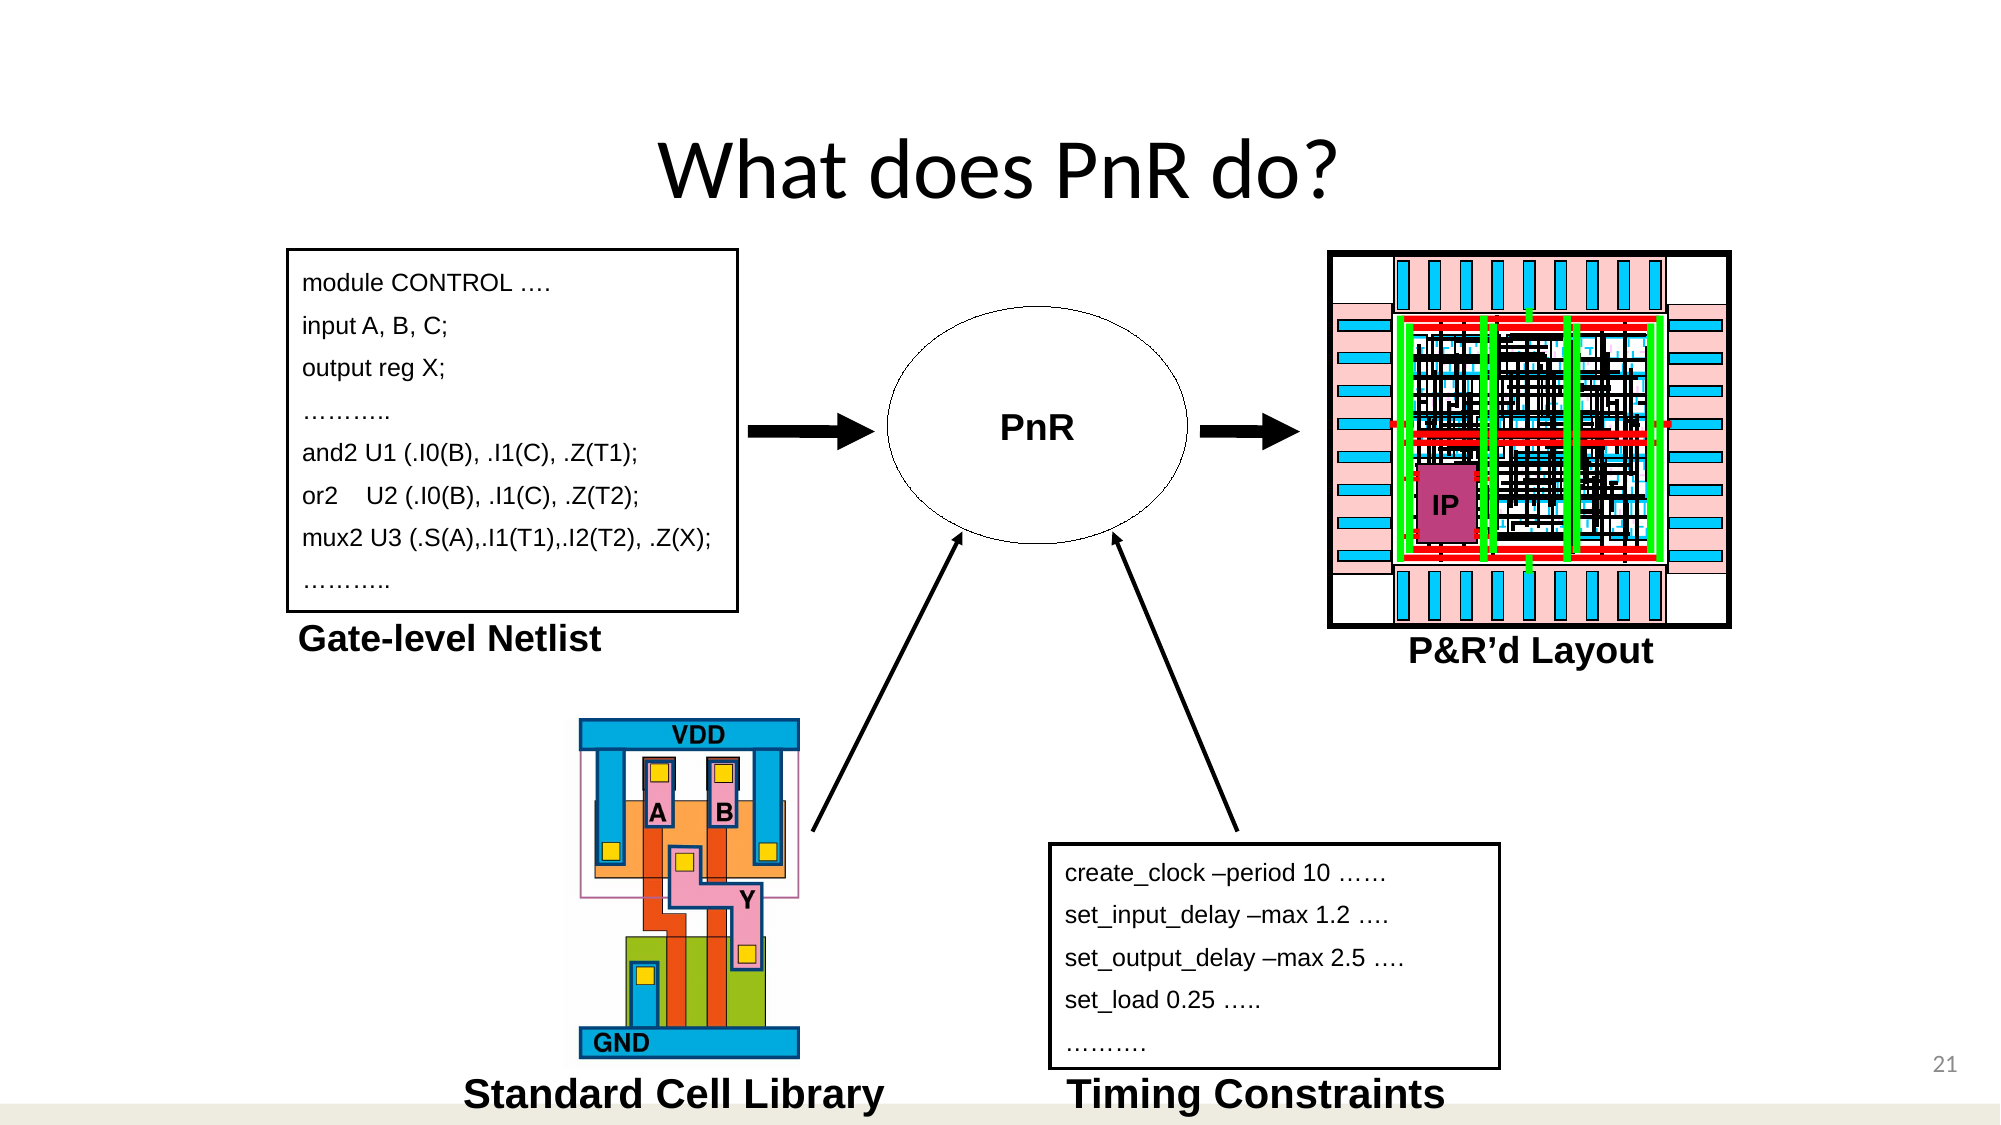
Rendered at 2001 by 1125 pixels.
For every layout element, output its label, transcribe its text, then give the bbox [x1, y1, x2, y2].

text_box module CONTROL …. input A, B, C; output reg X; ……….. and2 U1 (.I0(B), .I1(C), .Z(T1); or2 U2 (.I0(B), .I1(C), .Z(T2); mux2 U3 (.S(A),.I1(T1),.I2(T2), .Z(X); ……….. [287, 249, 738, 606]
slide_number 21 [1853, 1019, 1974, 1106]
picture [563, 718, 801, 1070]
text_box create_clock –period 10 …… set_input_delay –max 1.2 …. set_output_delay –max 2.5 …. set_load 0.25 ….. ………. [1049, 843, 1500, 1069]
text_box PnR [887, 306, 1188, 544]
text_box [747, 425, 875, 438]
text_box [1111, 531, 1238, 832]
text_box Gate-level Netlist [283, 606, 771, 667]
text_box Standard Cell Library [448, 1059, 924, 1125]
text_box Timing Constraints [1051, 1059, 1490, 1125]
title What does PnR do? [68, 97, 1932, 232]
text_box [1329, 253, 1730, 627]
text_box [812, 531, 963, 832]
text_box P&R’d Layout [1337, 635, 1725, 679]
text_box [1199, 425, 1300, 438]
